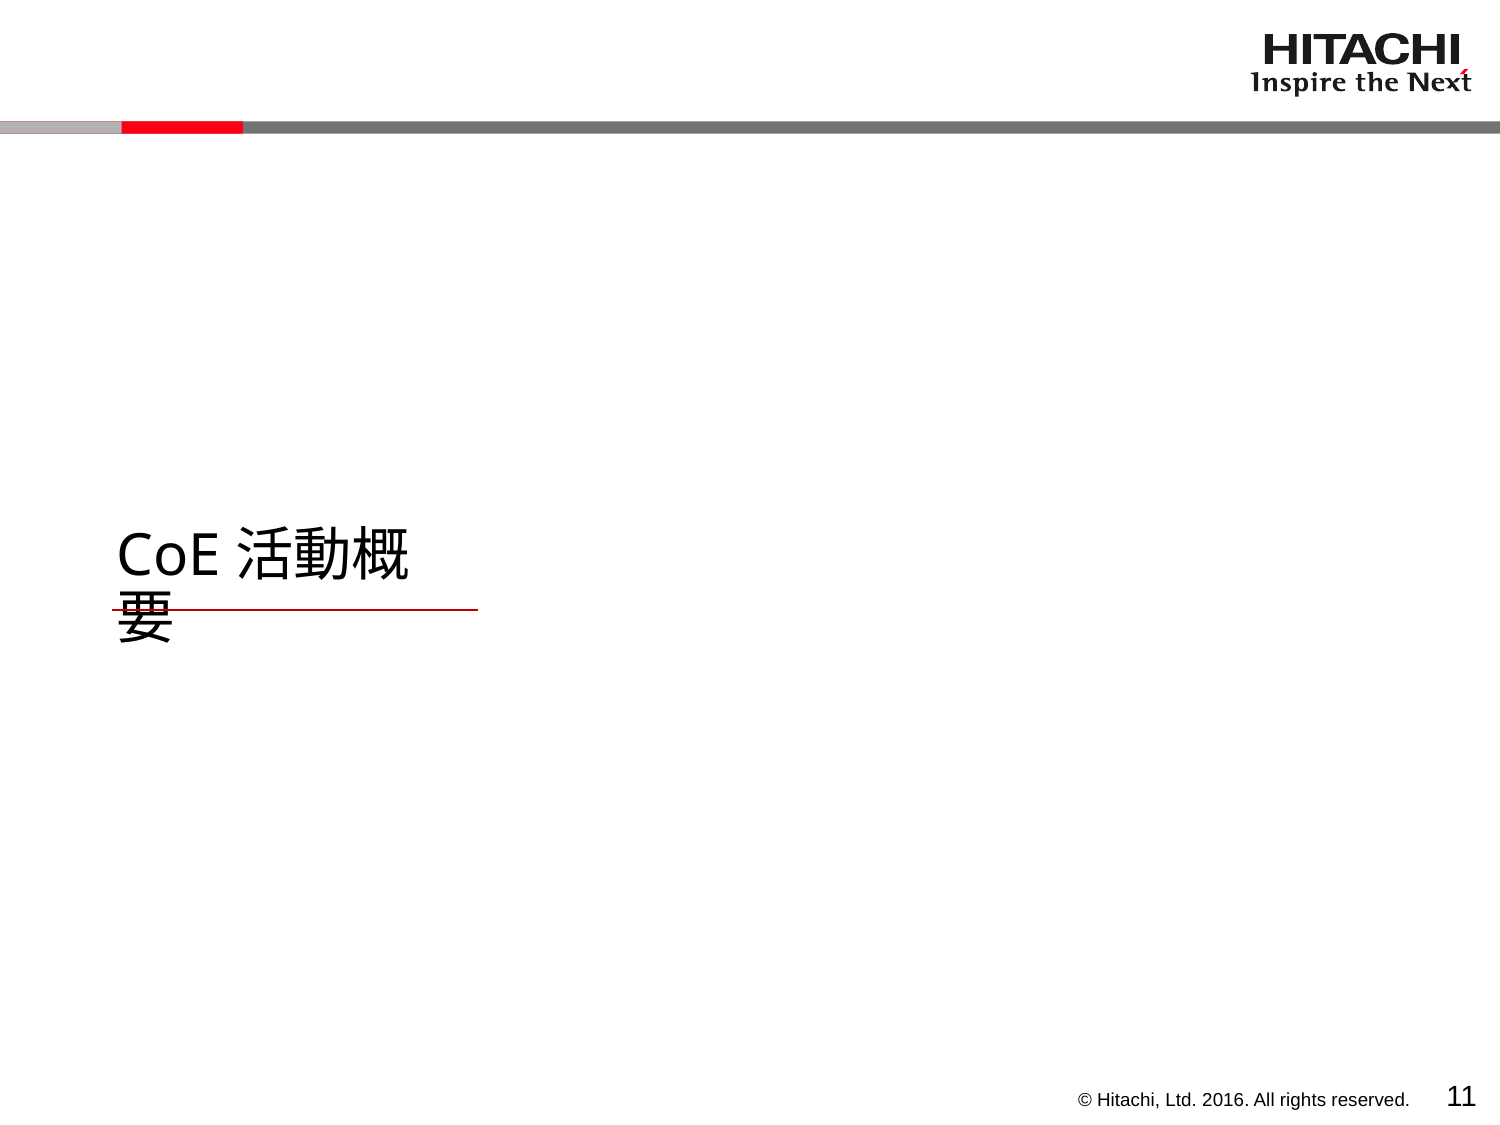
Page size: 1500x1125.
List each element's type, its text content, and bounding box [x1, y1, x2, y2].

title CoE活動概要 [101, 518, 470, 597]
slide_number 10 [1411, 1073, 1492, 1124]
